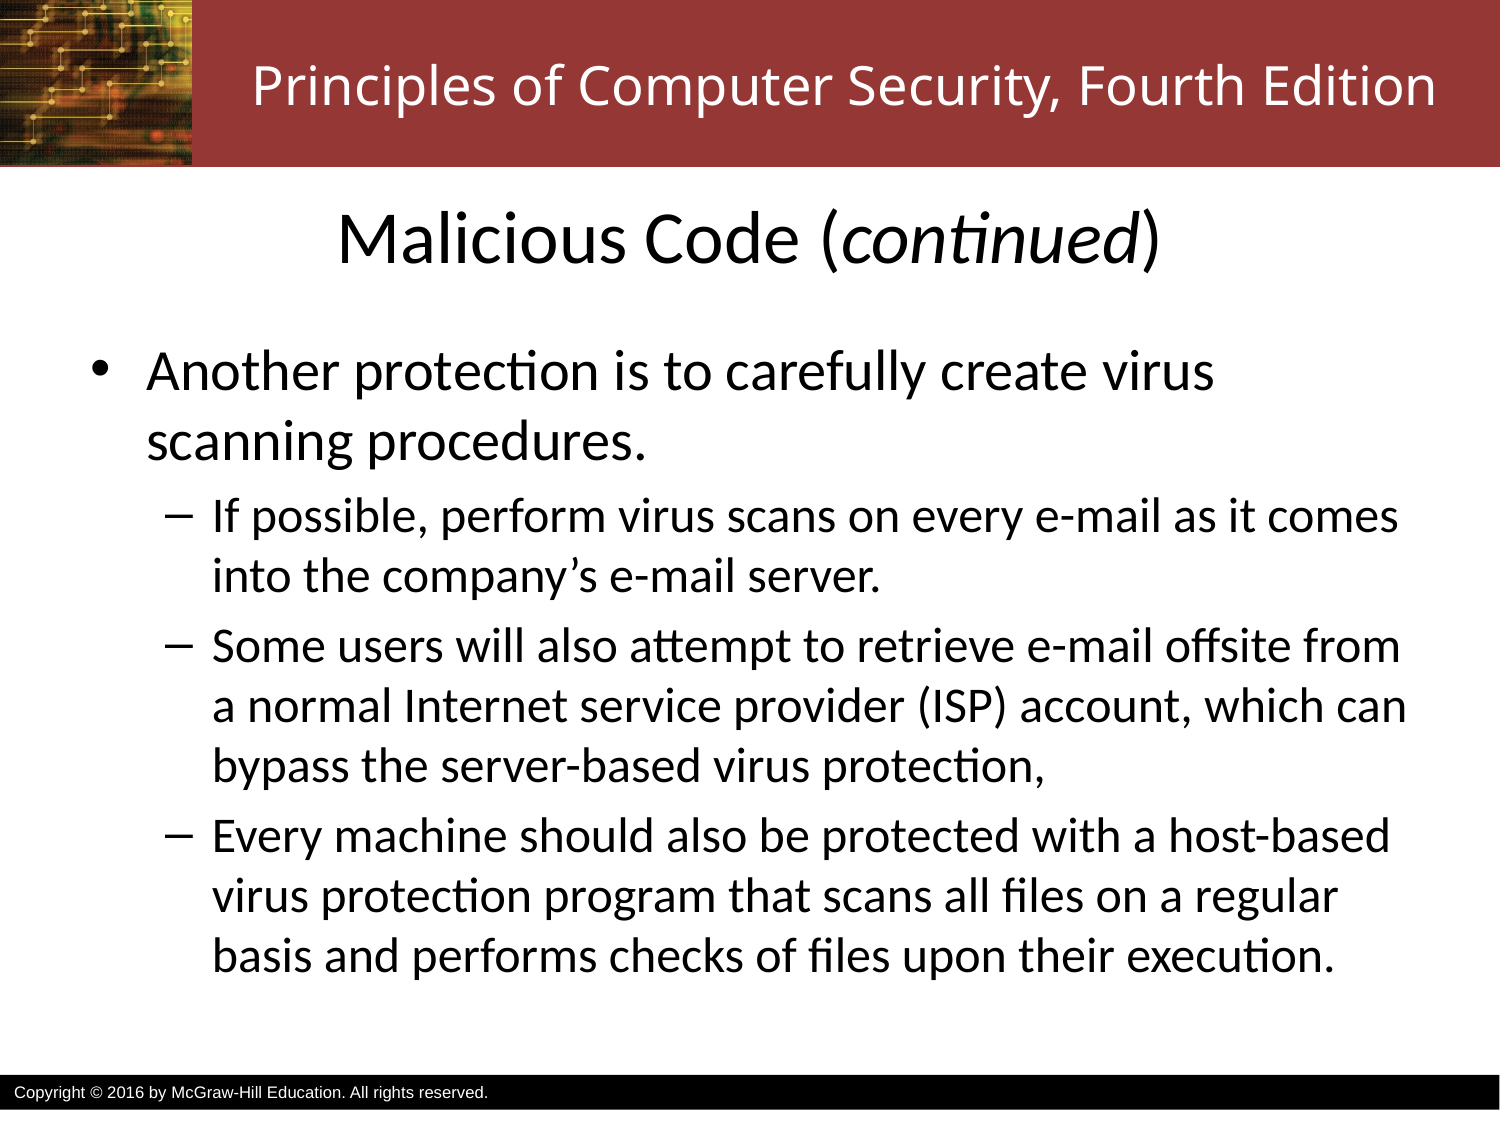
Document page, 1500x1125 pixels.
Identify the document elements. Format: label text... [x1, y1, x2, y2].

title Malicious Code (continued) [75, 181, 1425, 324]
list Another protection is to carefully create virus scanning procedures. If possible, perform virus scans on every e-mail as it comes into the company’s e-mail server. Some users will also attempt to retrieve e-mail offsite from a normal Internet service provider (ISP) account, which can bypass the server-based virus protection, Every machine should also be protected with a host-based virus protection program that scans all files on a regular basis and performs checks of files upon their execution. [75, 324, 1425, 1005]
picture [0, 0, 192, 165]
